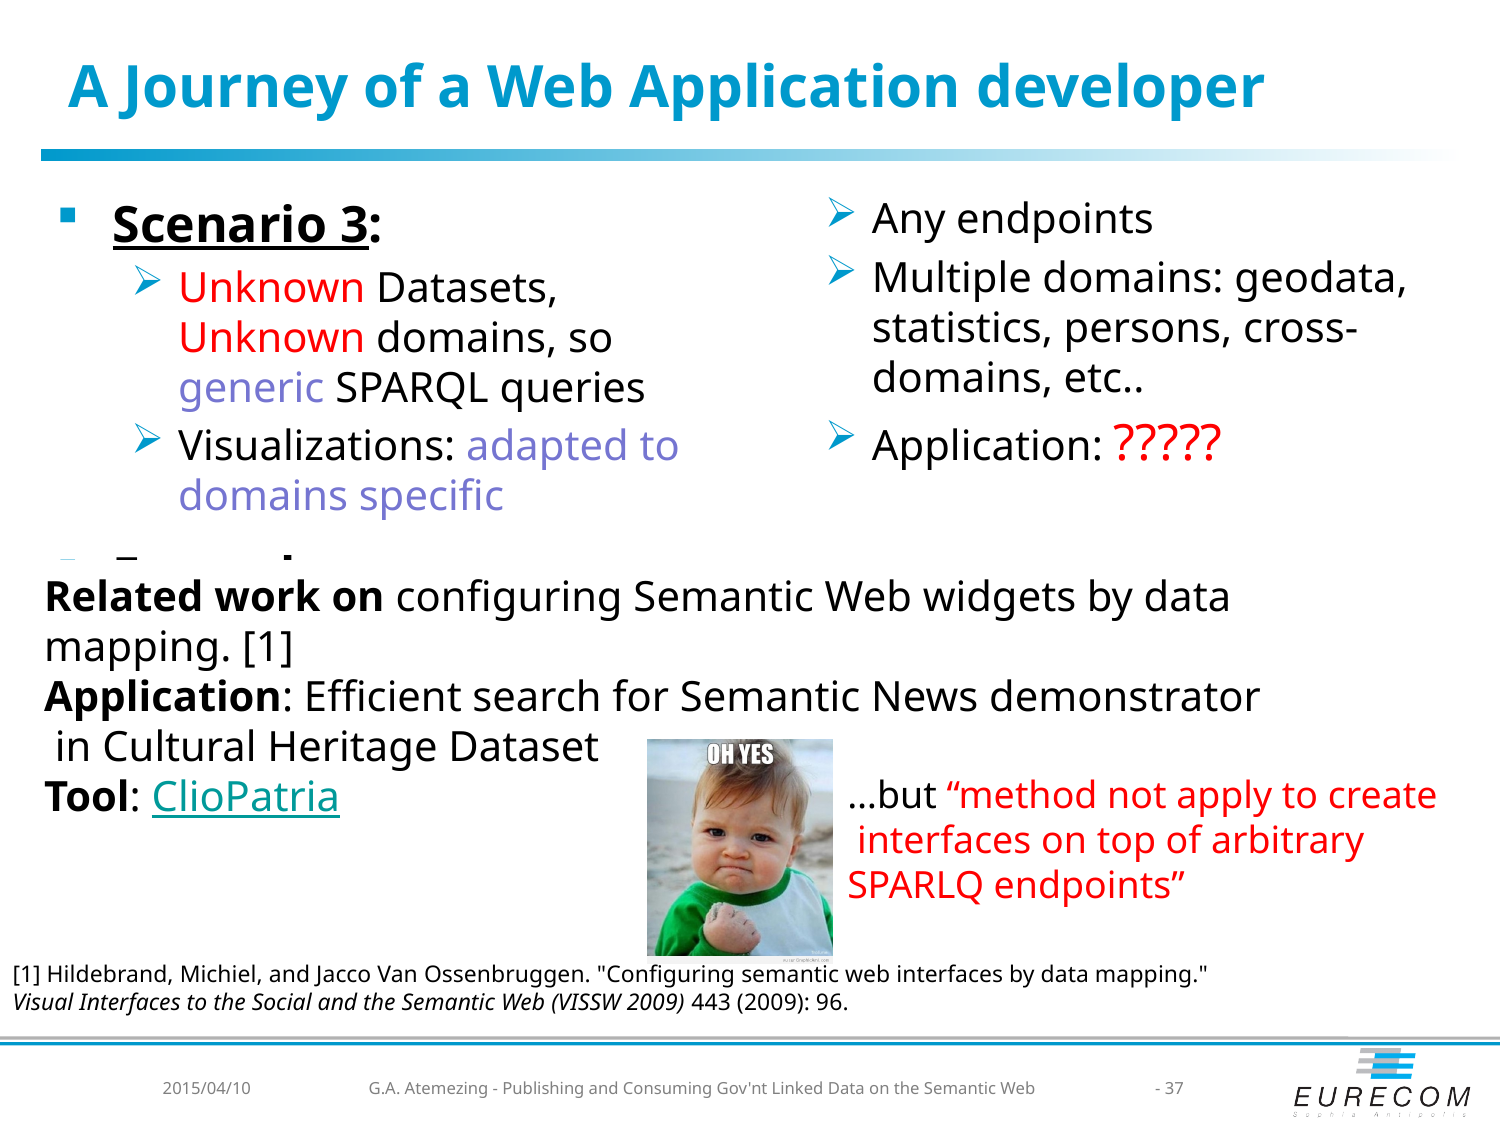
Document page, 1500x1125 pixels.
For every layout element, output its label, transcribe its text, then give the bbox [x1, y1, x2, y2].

footer G.A. Atemezing - Publishing and Consuming Gov'nt Linked Data on the Semantic Web [336, 1070, 1069, 1107]
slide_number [147, 1070, 325, 1103]
text_box Related work on configuring Semantic Web widgets by data mapping. [1] Application: Efficient search for Semantic News demonstrator in Cultural Heritage Dataset Tool: ClioPatria [27, 560, 1319, 886]
text_box …but “method not apply to create interfaces on top of arbitrary SPARLQ endpoints” [837, 763, 1500, 958]
title A Journey of a Web Application developer [52, 30, 1460, 138]
text_box [1] Hildebrand, Michiel, and Jacco Van Ossenbruggen. "Configuring semantic web interfaces by data mapping." Visual Interfaces to the Social and the Semantic Web (VISSW 2009) 443 (2009): 96. [0, 952, 1231, 1050]
slide_number - 37 [1080, 1070, 1200, 1103]
picture [646, 739, 833, 965]
list Scenario 3: Unknown Datasets, Unknown domains, so generic SPARQL queries Visualizations: adapted to domains specific Example Any endpoints Multiple domains: geodata, statistics, persons, cross-domains, etc.. Application: ????? [40, 184, 1460, 540]
picture [1293, 1048, 1477, 1118]
